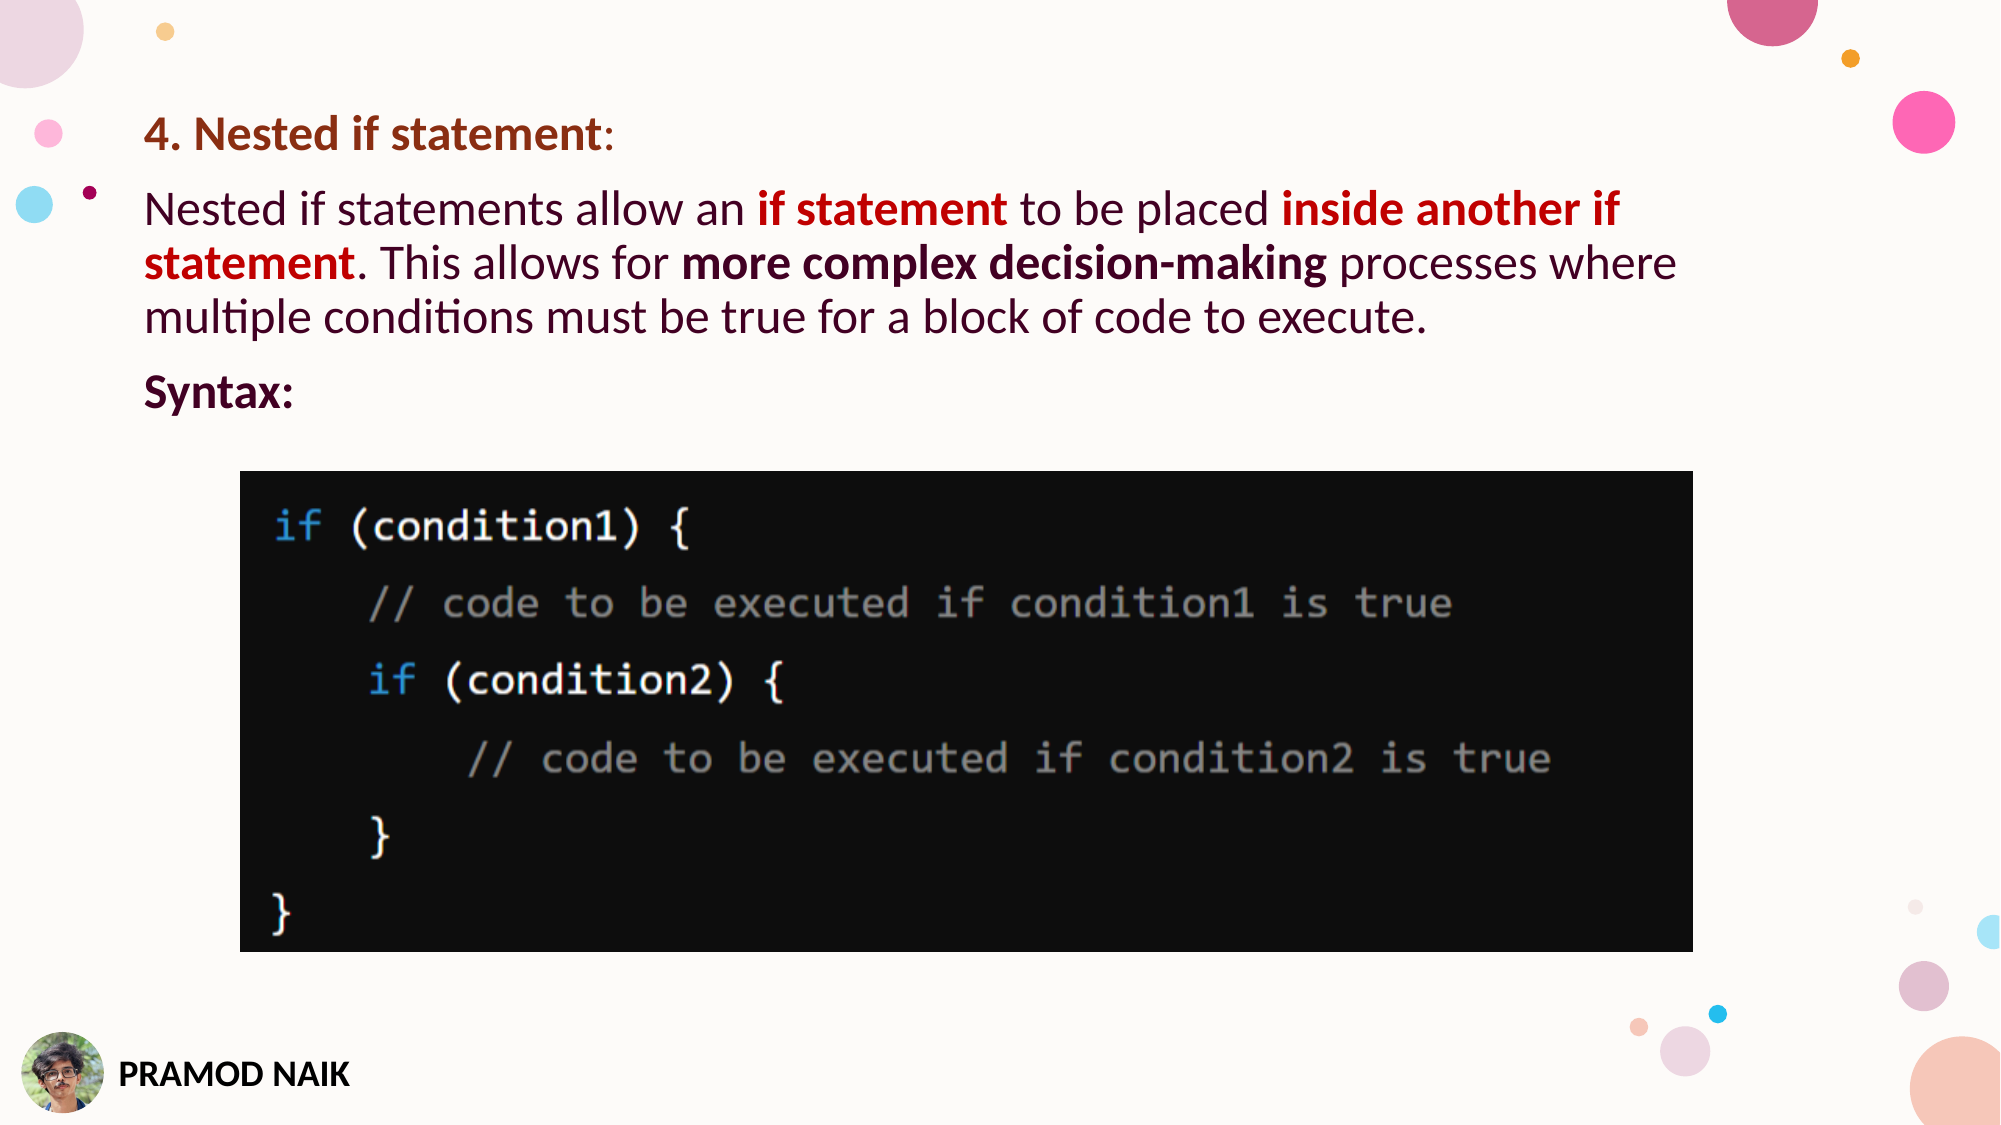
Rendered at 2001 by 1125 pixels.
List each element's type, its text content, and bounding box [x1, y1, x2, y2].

picture [21, 1031, 104, 1114]
list 4. Nested if statement: Nested if statements allow an if statement to be placed inside another if statement. This allows for more complex decision-making processes where multiple conditions must be true for a block of code to execute. Syntax: [129, 99, 1863, 1014]
picture [240, 471, 1694, 952]
